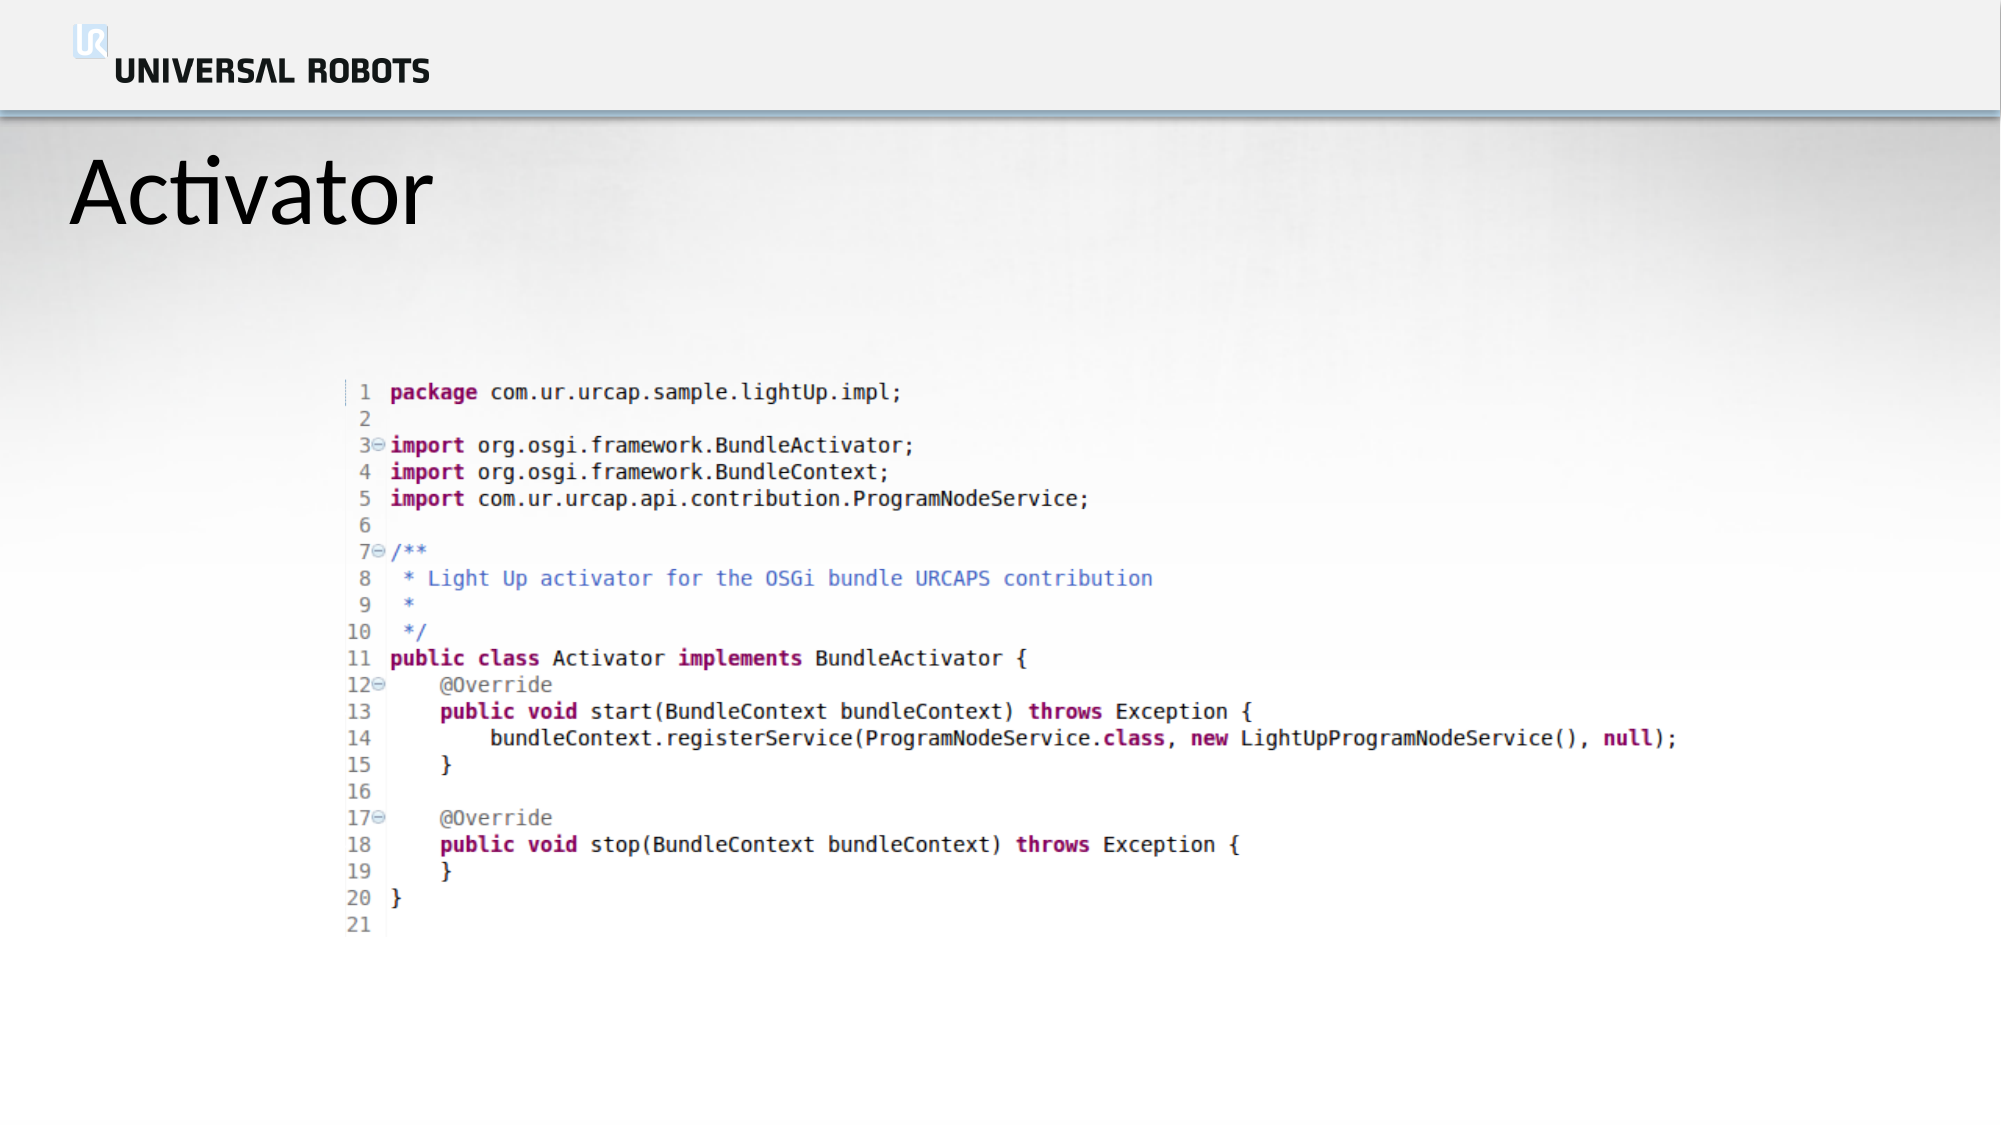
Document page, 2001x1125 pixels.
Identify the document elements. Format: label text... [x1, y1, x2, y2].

title Activator [69, 124, 1979, 264]
picture [0, 0, 2001, 1125]
picture [73, 24, 429, 83]
